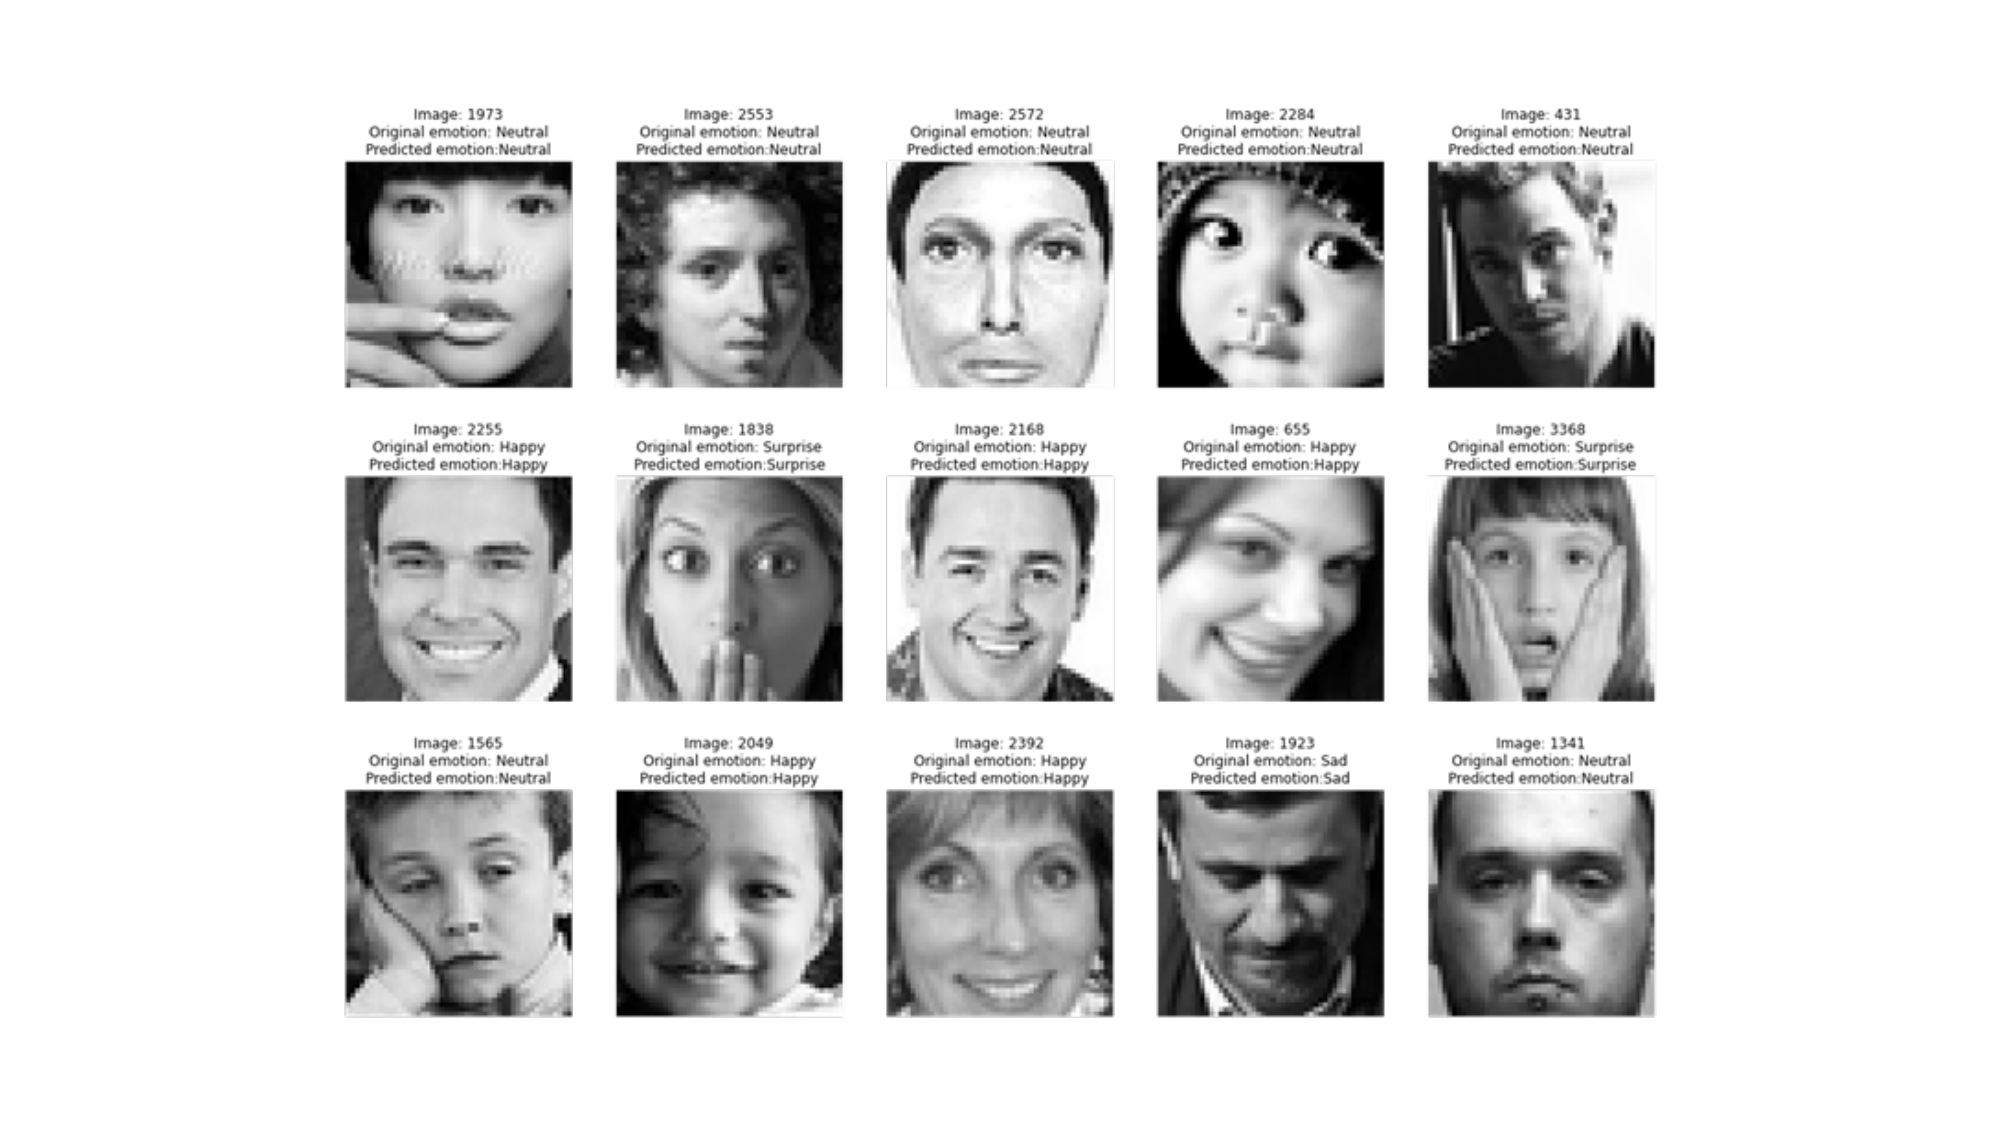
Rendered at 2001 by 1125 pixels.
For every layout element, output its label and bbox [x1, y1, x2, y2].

picture [338, 99, 1662, 1025]
